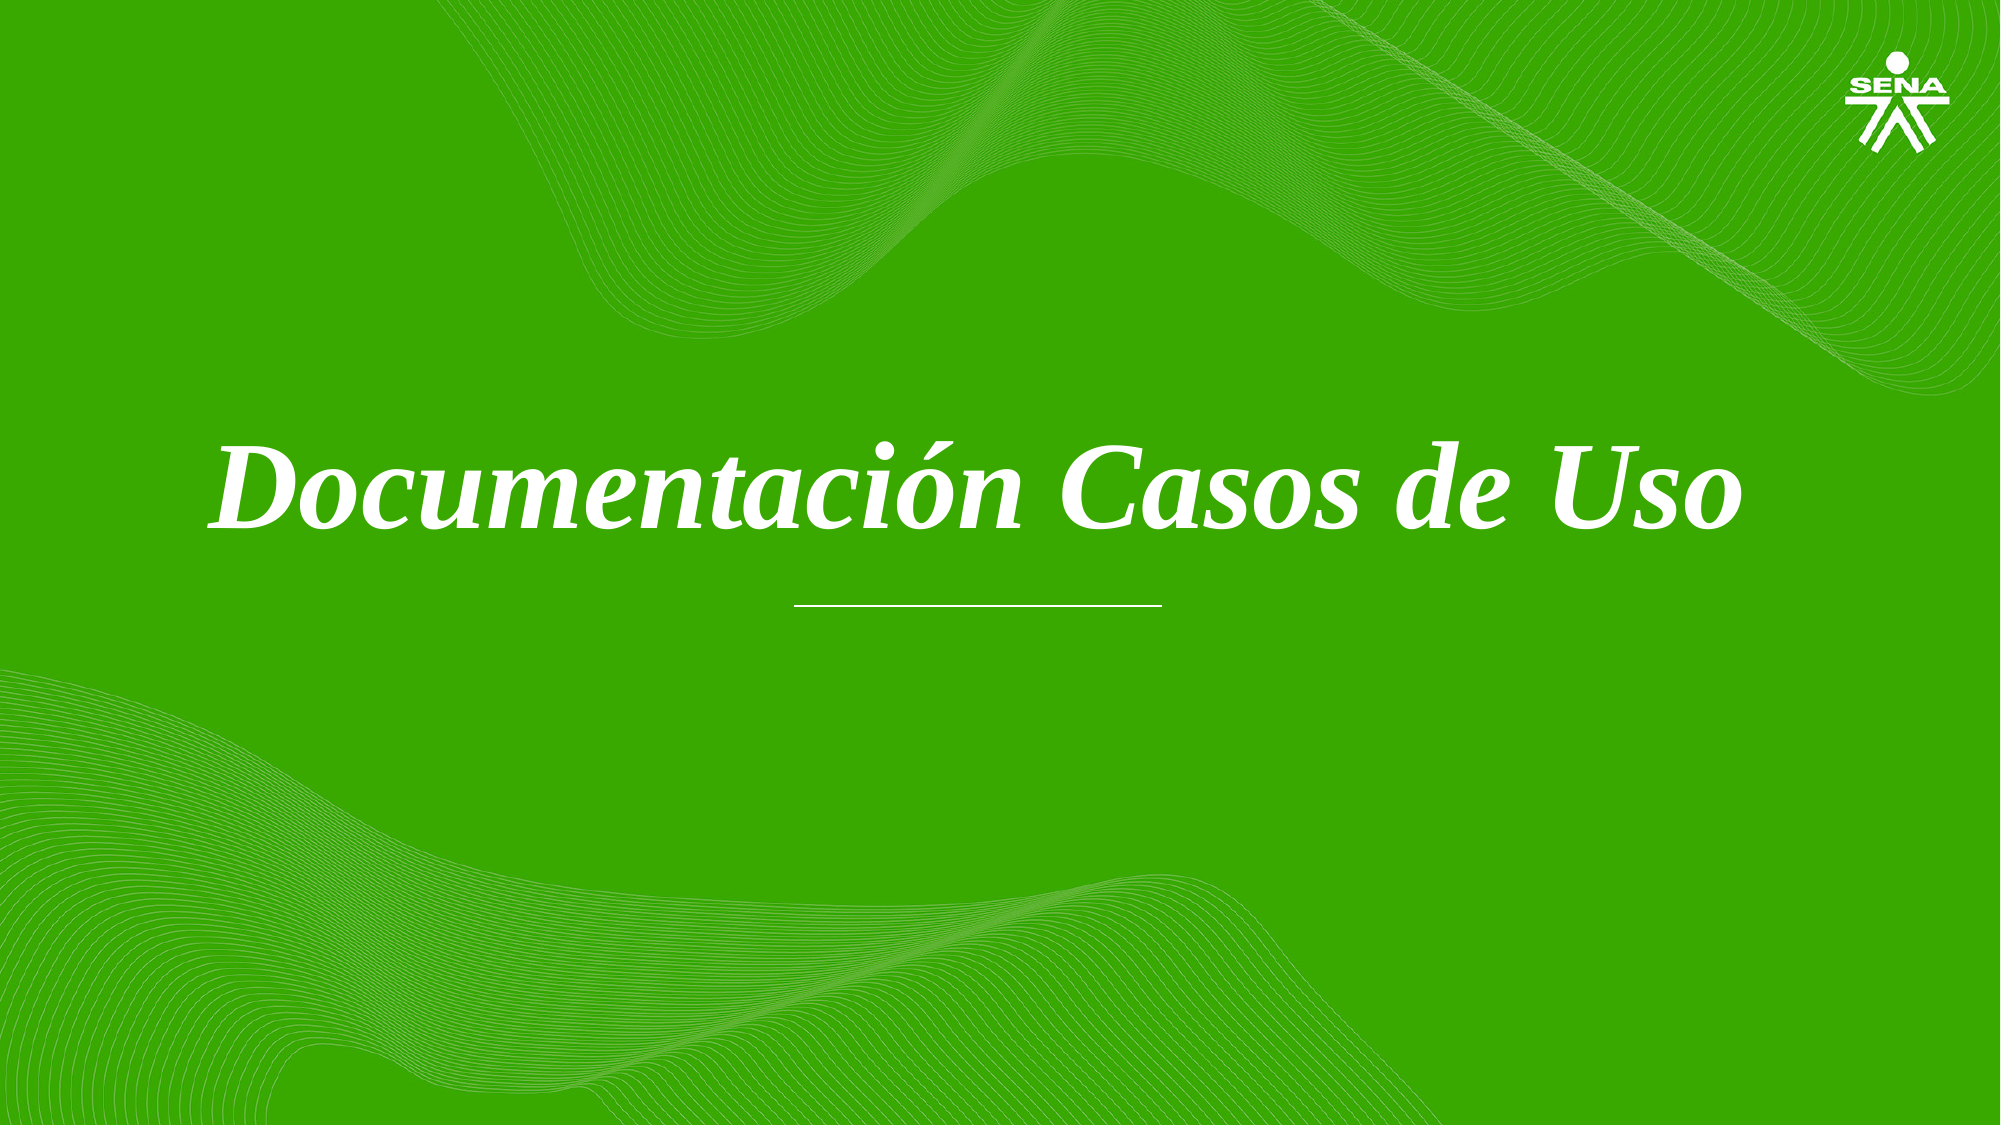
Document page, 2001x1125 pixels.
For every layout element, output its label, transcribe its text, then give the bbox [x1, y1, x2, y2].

picture [0, 0, 2001, 1125]
text_box Documentación Casos de Uso [193, 395, 1763, 561]
